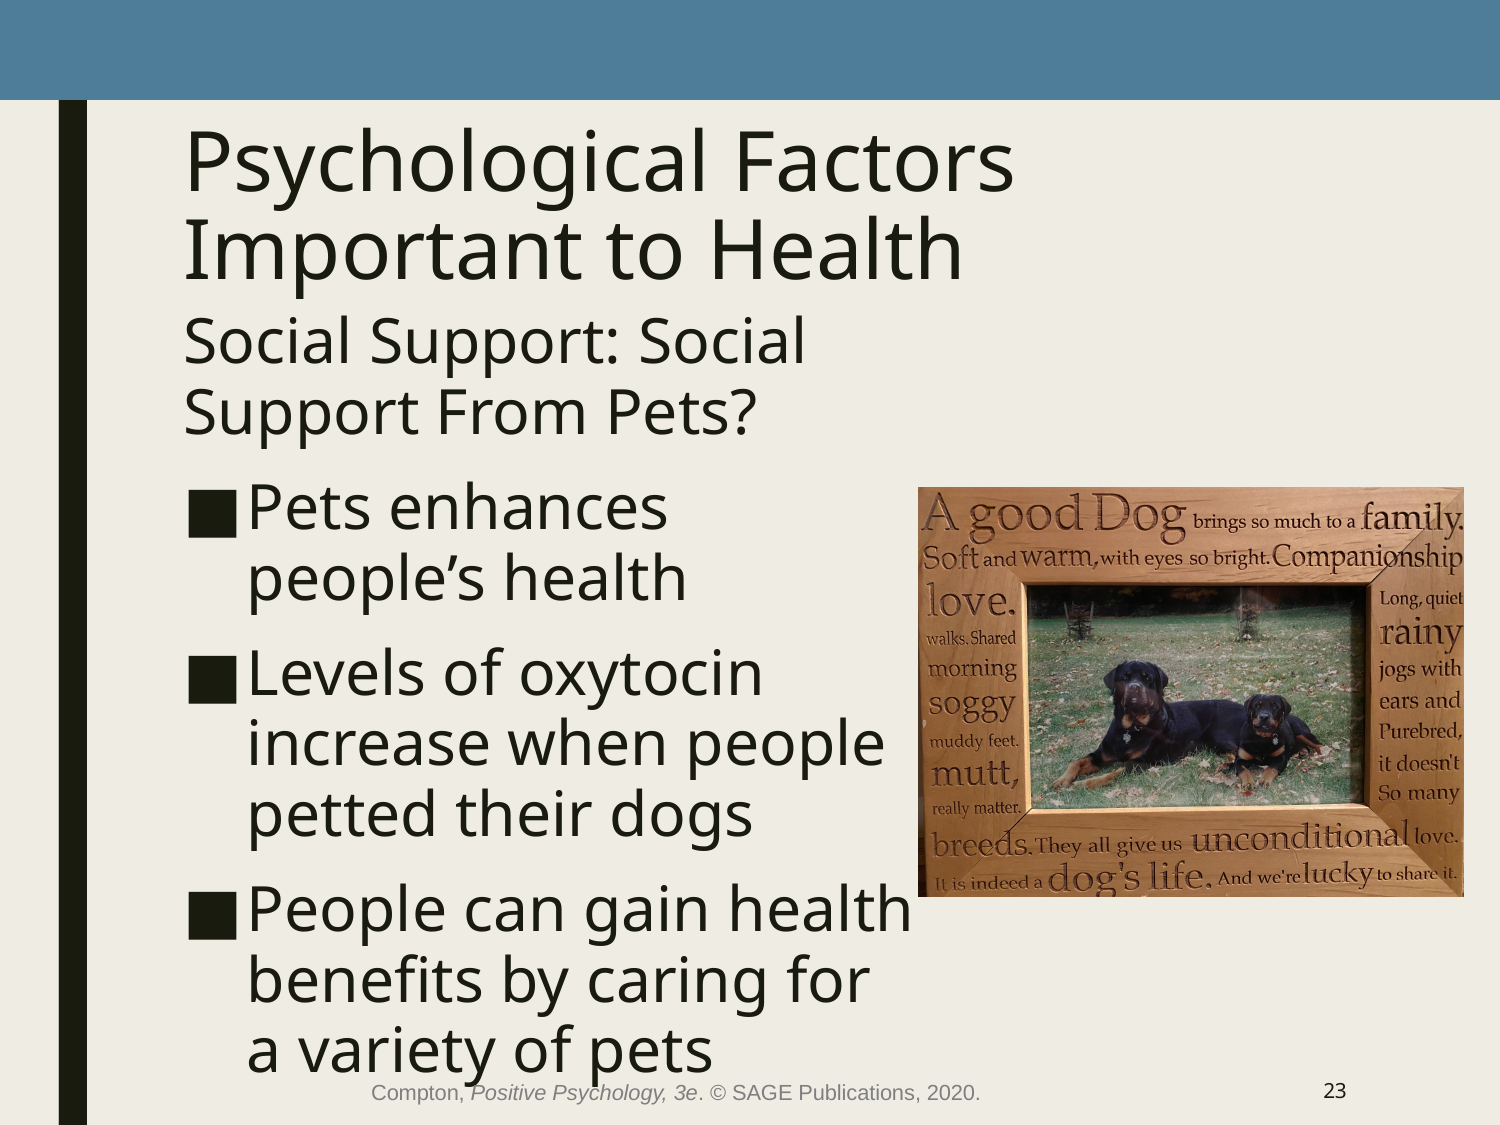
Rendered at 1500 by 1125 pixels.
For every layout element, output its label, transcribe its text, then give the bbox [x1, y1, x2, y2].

picture [918, 487, 1464, 897]
list Social Support: Social Support From Pets? Pets enhances people’s health Levels of oxytocin increase when people petted their dogs People can gain health benefits by caring for a variety of pets [168, 299, 938, 1100]
footer Compton, Positive Psychology, 3e. © SAGE Publications, 2020. [355, 1058, 1129, 1125]
title Psychological Factors Important to Health [168, 112, 1351, 357]
slide_number 23 [1165, 1058, 1362, 1125]
